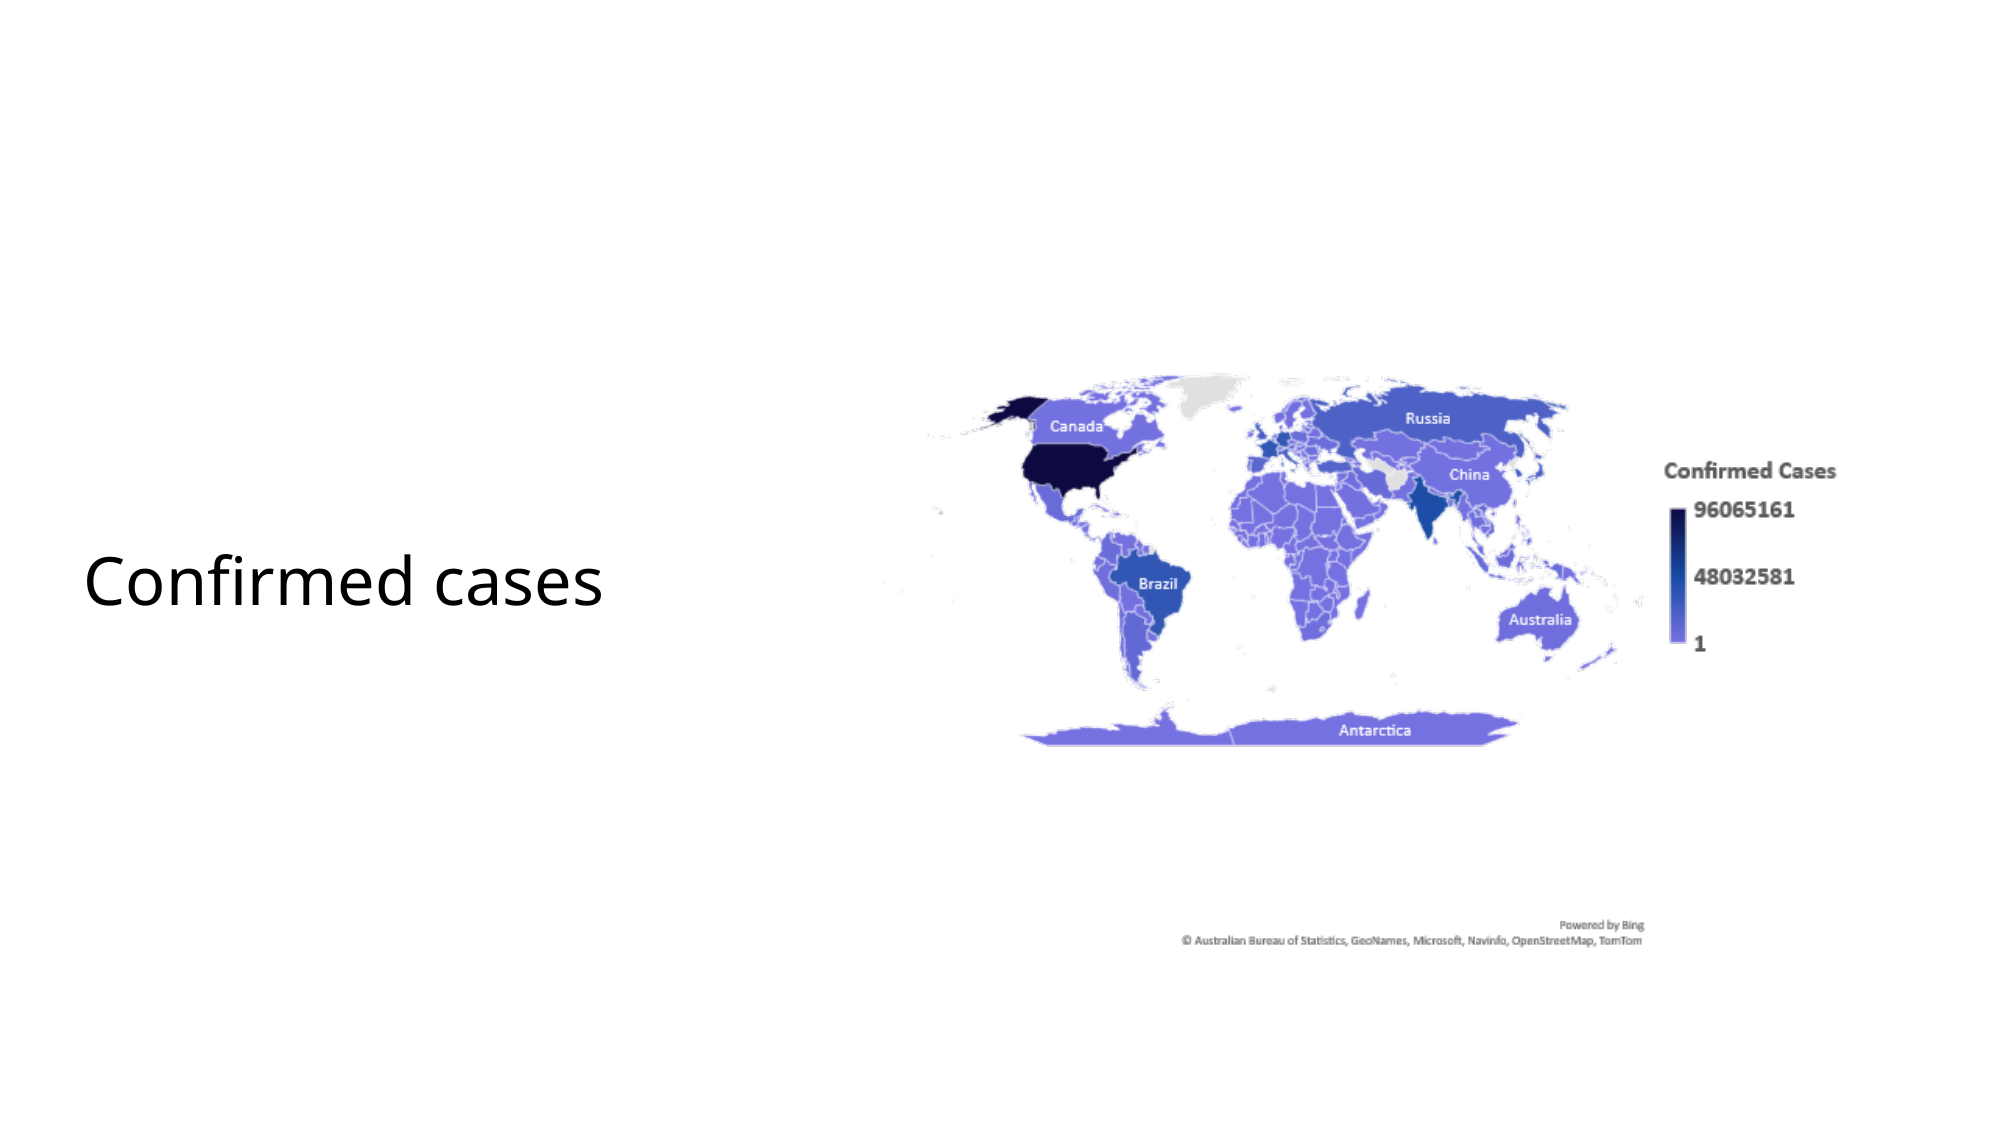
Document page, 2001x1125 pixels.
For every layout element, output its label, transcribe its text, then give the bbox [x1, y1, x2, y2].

picture [850, 162, 1863, 962]
title Confirmed cases [68, 496, 714, 628]
